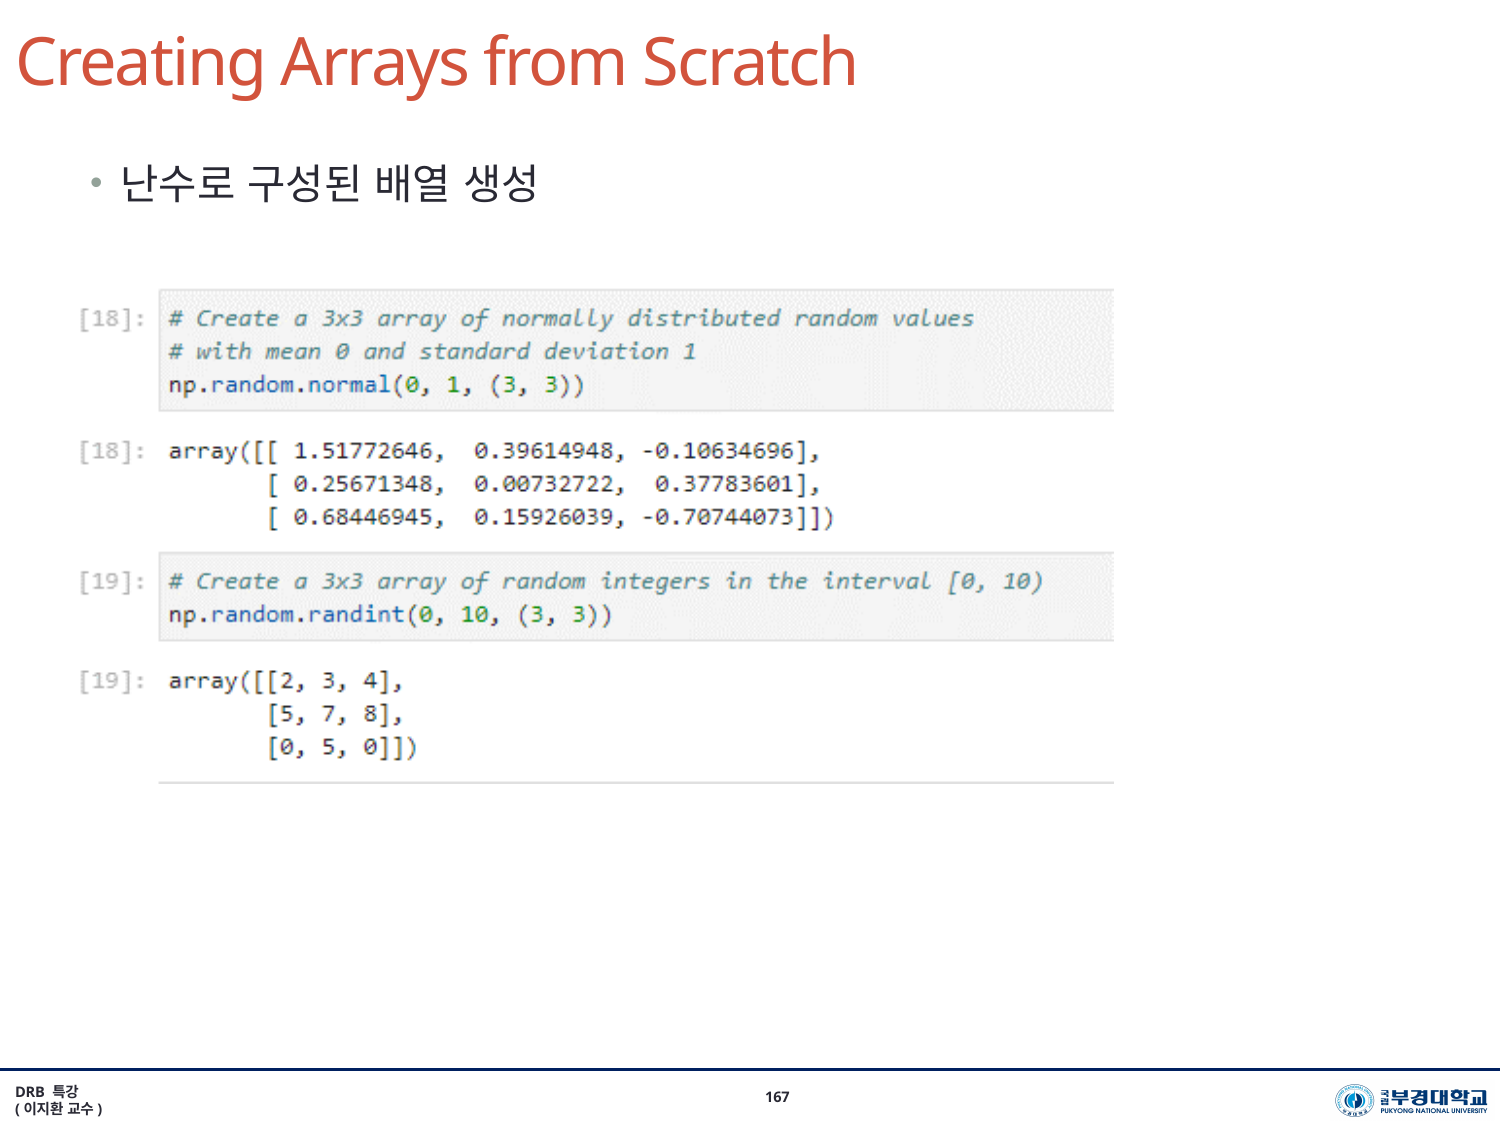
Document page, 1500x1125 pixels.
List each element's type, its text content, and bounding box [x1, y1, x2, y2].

slide_number DRB 특강 (이지환 교수) [0, 1082, 303, 1118]
text_box 난수로 구성된 배열 생성 [74, 149, 1425, 1033]
title Creating Arrays from Scratch [0, 1, 1500, 116]
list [57, 268, 1114, 784]
picture [1330, 1079, 1495, 1121]
